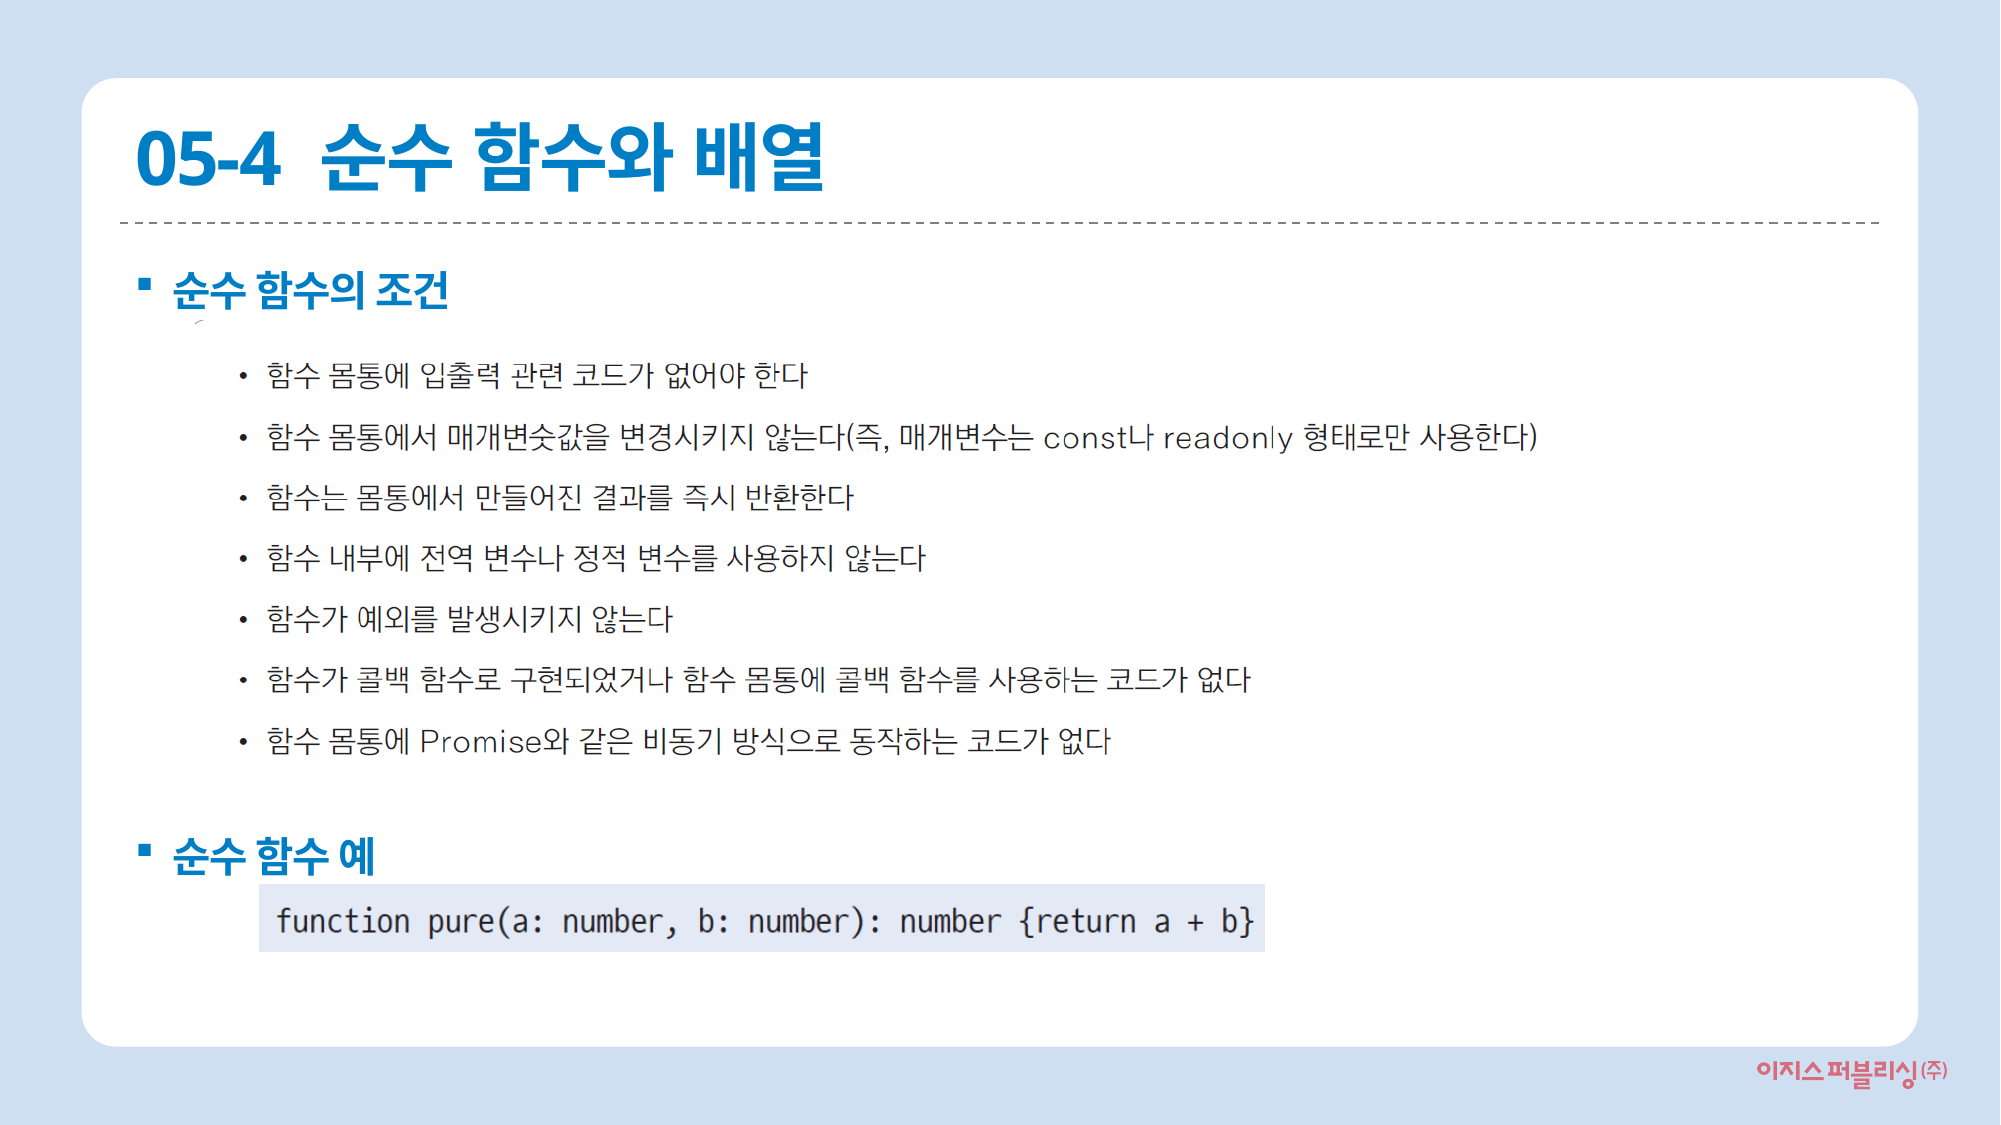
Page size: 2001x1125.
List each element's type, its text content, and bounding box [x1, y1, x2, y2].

title 05-4 순수 함수와 배열 [120, 109, 1880, 209]
list 순수 함수의 조건 순수 함수 예 [120, 257, 1865, 1009]
picture [259, 884, 1265, 952]
picture [195, 320, 1562, 769]
